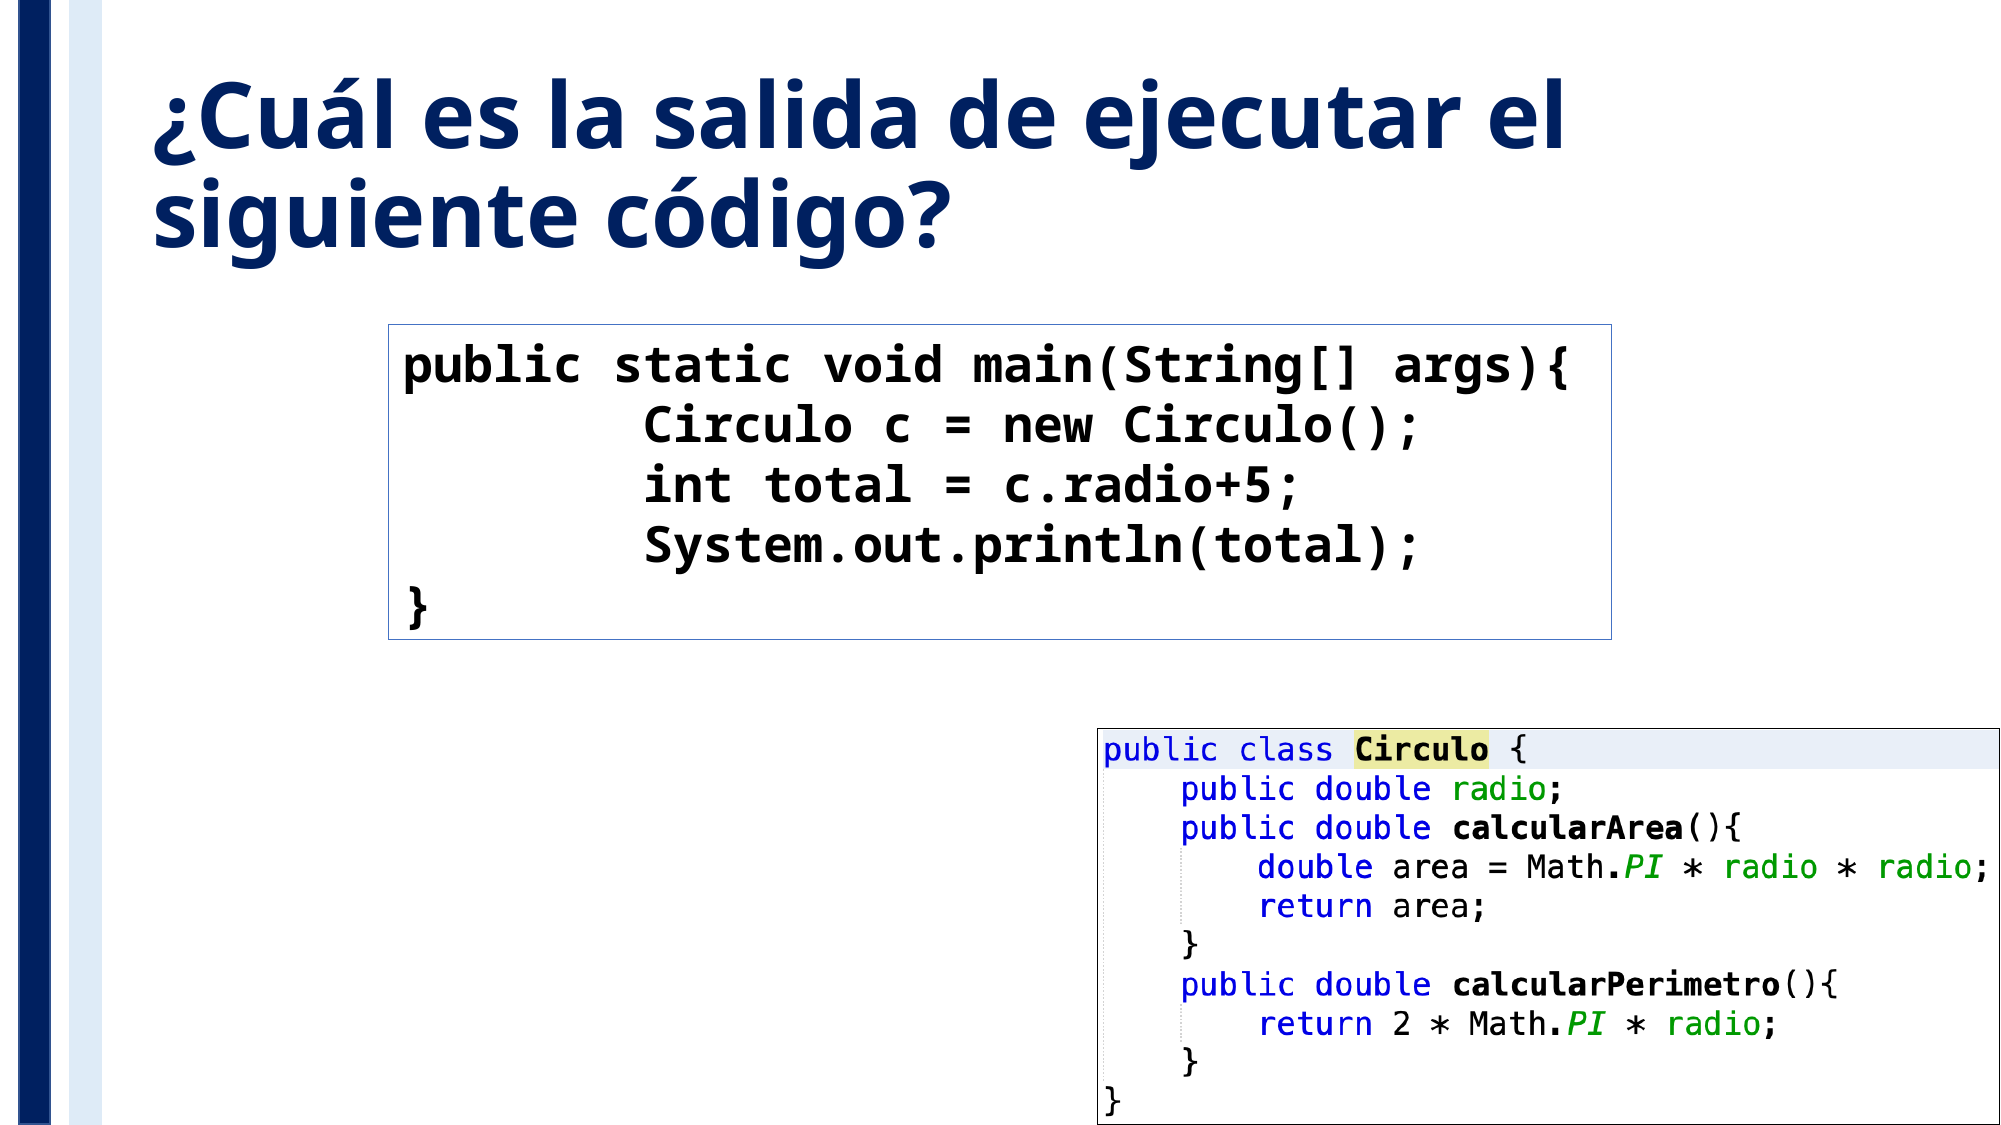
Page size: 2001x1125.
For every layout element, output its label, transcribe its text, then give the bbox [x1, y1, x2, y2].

picture [1097, 728, 2000, 1125]
title ¿Cuál es la salida de ejecutar el siguiente código? [137, 59, 1863, 278]
text_box public static void main(String[] args){ Circulo c = new Circulo(); int total = c.radio+5; System.out.println(total); } [388, 324, 1612, 640]
